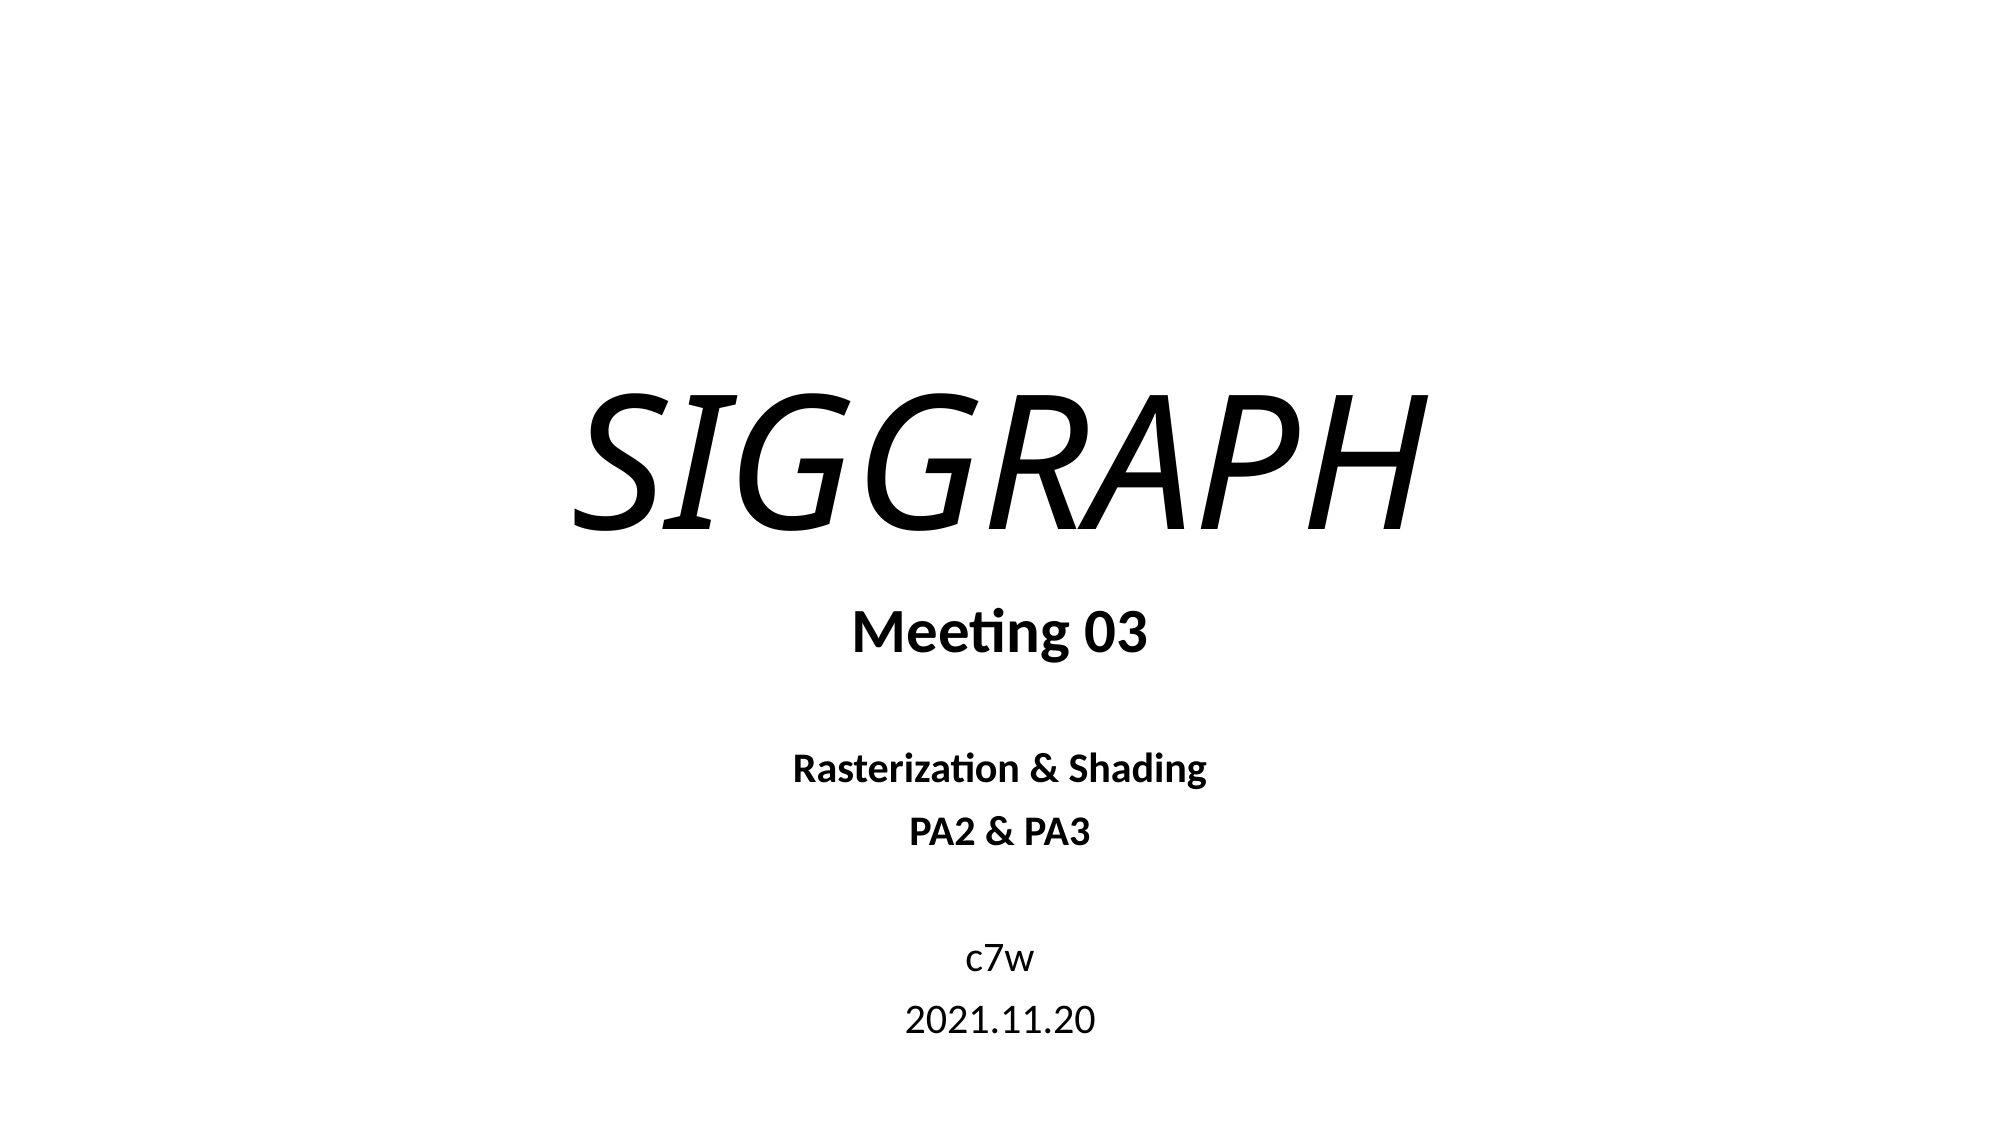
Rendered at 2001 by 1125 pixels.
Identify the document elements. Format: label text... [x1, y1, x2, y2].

title SIGGRAPH [249, 185, 1750, 578]
subtitle Meeting 03 Rasterization & Shading PA2 & PA3 c7w 2021.11.20 [249, 590, 1750, 1052]
